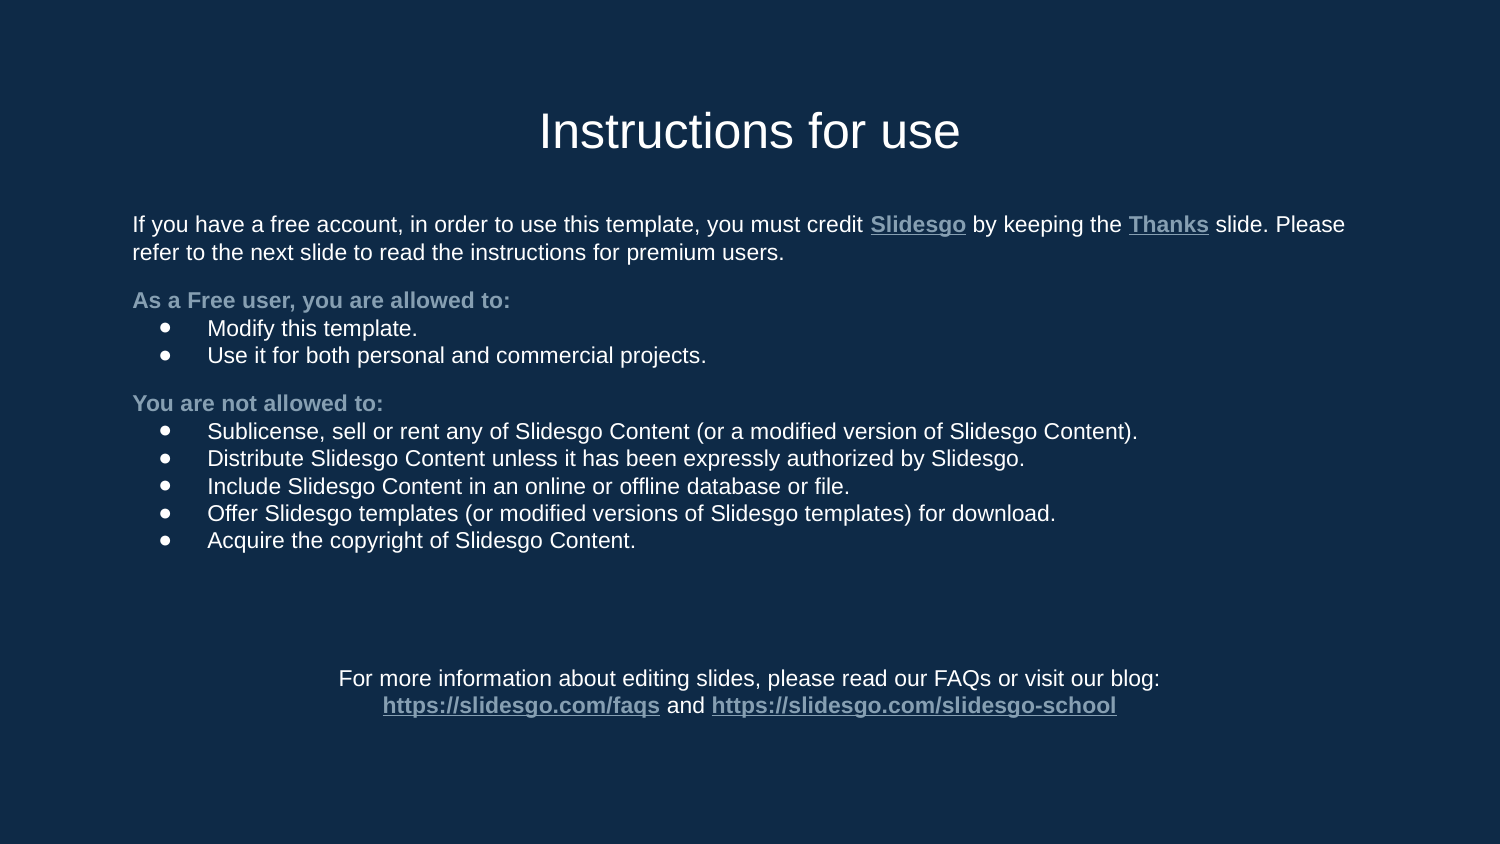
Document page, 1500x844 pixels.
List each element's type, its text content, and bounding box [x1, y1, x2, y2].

text_box If you have a free account, in order to use this template, you must credit Slidesgo by keeping the Thanks slide. Please refer to the next slide to read the instructions for premium users. As a Free user, you are allowed to: Modify this template. Use it for both personal and commercial projects. You are not allowed to: Sublicense, sell or rent any of Slidesgo Content (or a modified version of Slidesgo Content). Distribute Slidesgo Content unless it has been expressly authorized by Slidesgo. Include Slidesgo Content in an online or offline database or file. Offer Slidesgo templates (or modified versions of Slidesgo templates) for download. Acquire the copyright of Slidesgo Content. For more information about editing slides, please read our FAQs or visit our blog: https://slidesgo.com/faqs and https://slidesgo.com/slidesgo-school [117, 194, 1383, 760]
title Instructions for use [117, 83, 1383, 163]
